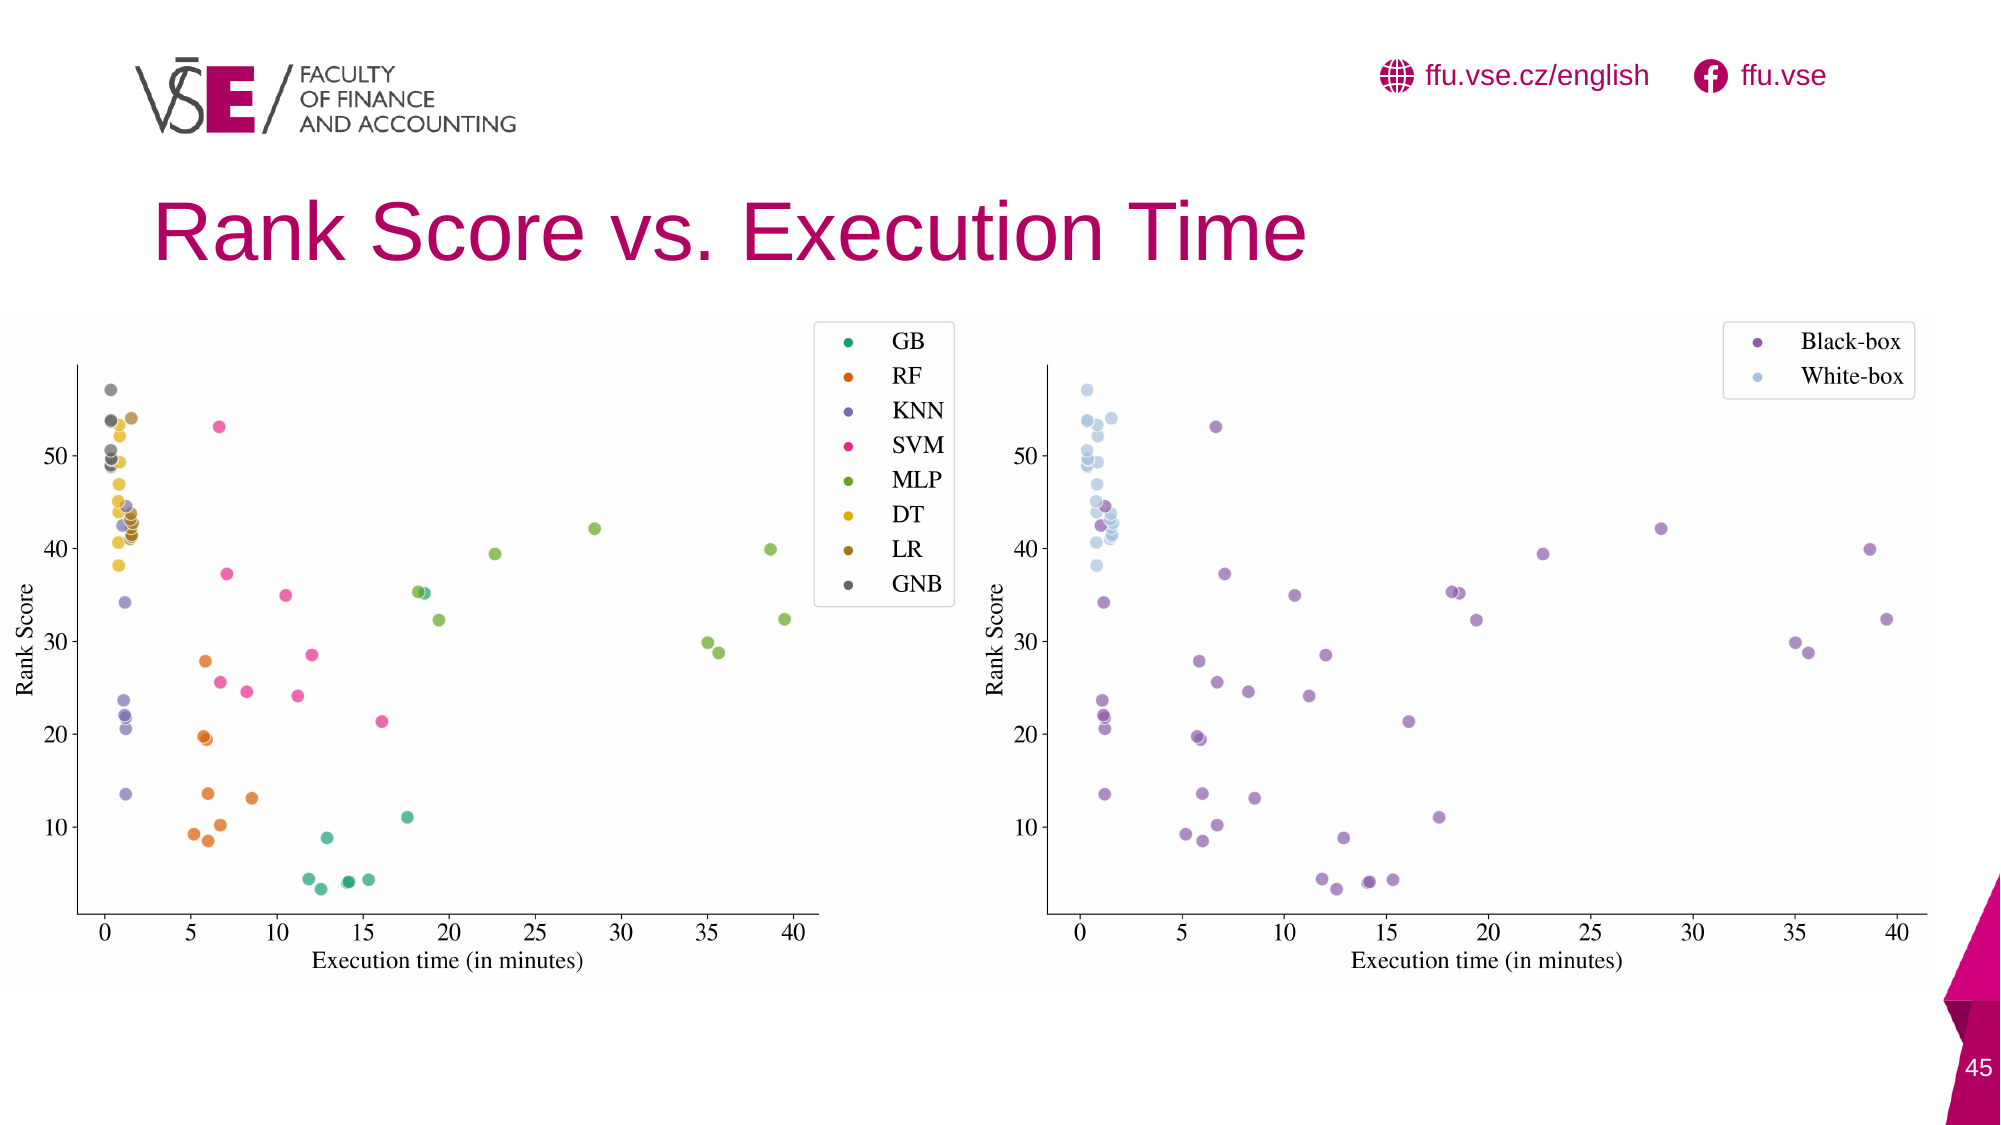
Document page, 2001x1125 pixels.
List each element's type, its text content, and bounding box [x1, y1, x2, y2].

picture [0, 0, 2000, 1125]
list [0, 310, 970, 990]
title Rank Score vs. Execution Time [137, 180, 1839, 294]
